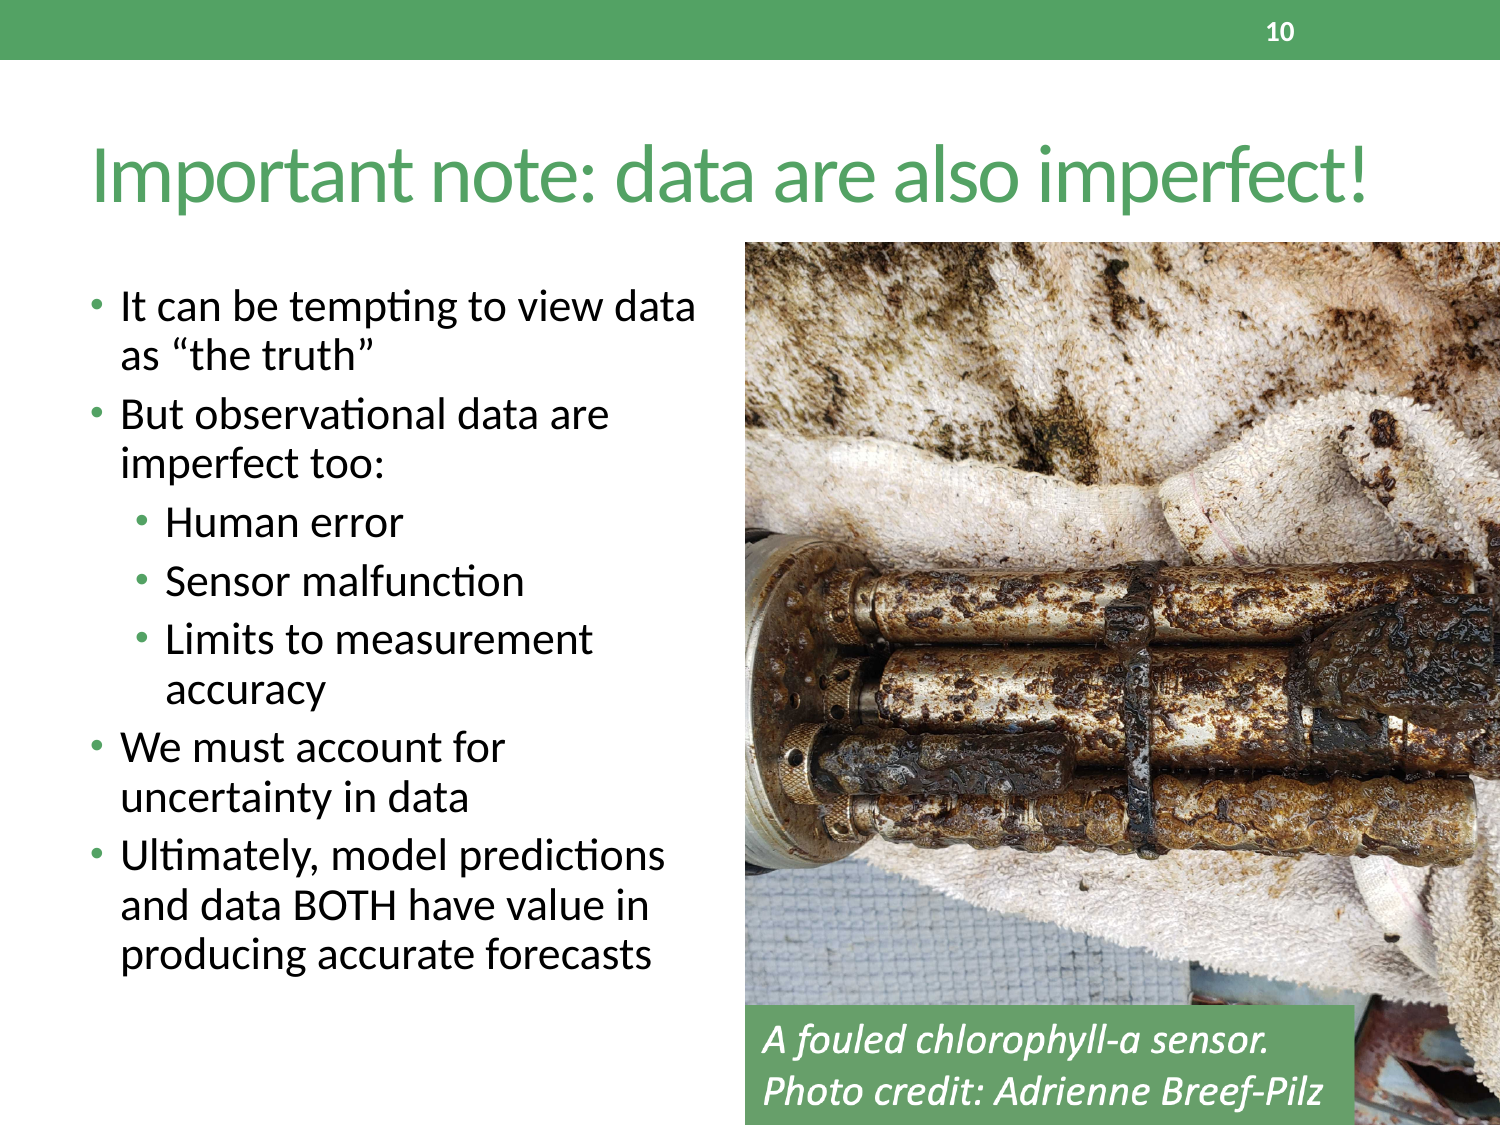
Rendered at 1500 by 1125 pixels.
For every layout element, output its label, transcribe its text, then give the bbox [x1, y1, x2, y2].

slide_number 10 [1250, 3, 1425, 57]
title Important note: data are also imperfect! [75, 87, 1425, 250]
picture [745, 242, 1500, 1125]
list It can be tempting to view data as “the truth” But observational data are imperfect too: Human error Sensor malfunction Limits to measurement accuracy We must account for uncertainty in data Ultimately, model predictions and data BOTH have value in producing accurate forecasts [75, 274, 738, 1049]
